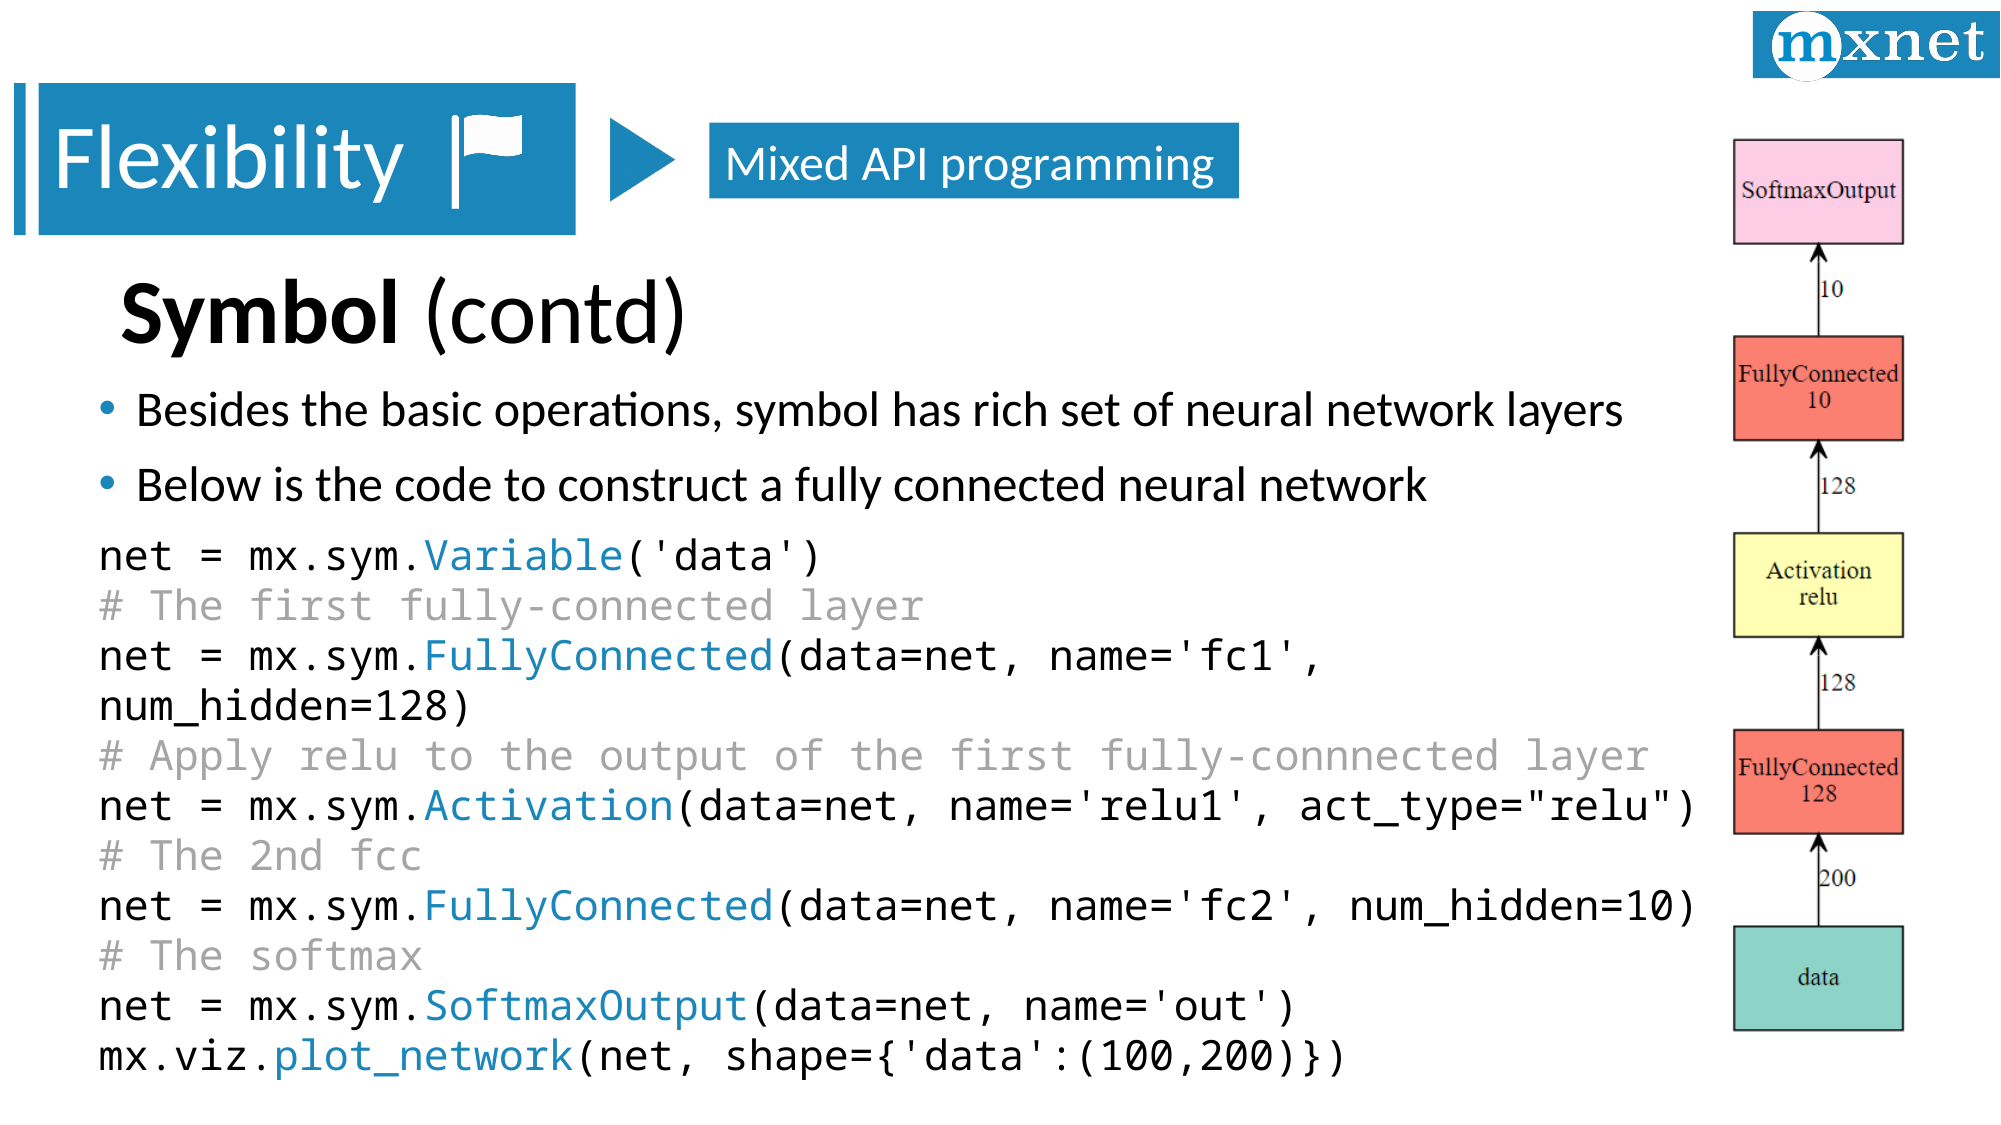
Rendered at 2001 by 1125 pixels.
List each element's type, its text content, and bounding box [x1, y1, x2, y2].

list Besides the basic operations, symbol has rich set of neural network layers Below is the code to construct a fully connected neural network [83, 375, 1696, 521]
title Symbol (contd) [105, 256, 1543, 373]
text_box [13, 82, 1240, 236]
text_box net = mx.sym.Variable('data') # The first fully-connected layer net = mx.sym.FullyConnected(data=net, name='fc1', num_hidden=128) # Apply relu to the output of the first fully-connnected layer net = mx.sym.Activation(data=net, name='relu1', act_type="relu") # The 2nd fcc net = mx.sym.FullyConnected(data=net, name='fc2', num_hidden=10) # The softmax net = mx.sym.SoftmaxOutput(data=net, name='out') mx.viz.plot_network(net, shape={'data':(100,200)}) [83, 521, 1696, 1042]
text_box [1752, 10, 2000, 84]
picture [426, 104, 547, 219]
picture [1701, 135, 2000, 1053]
